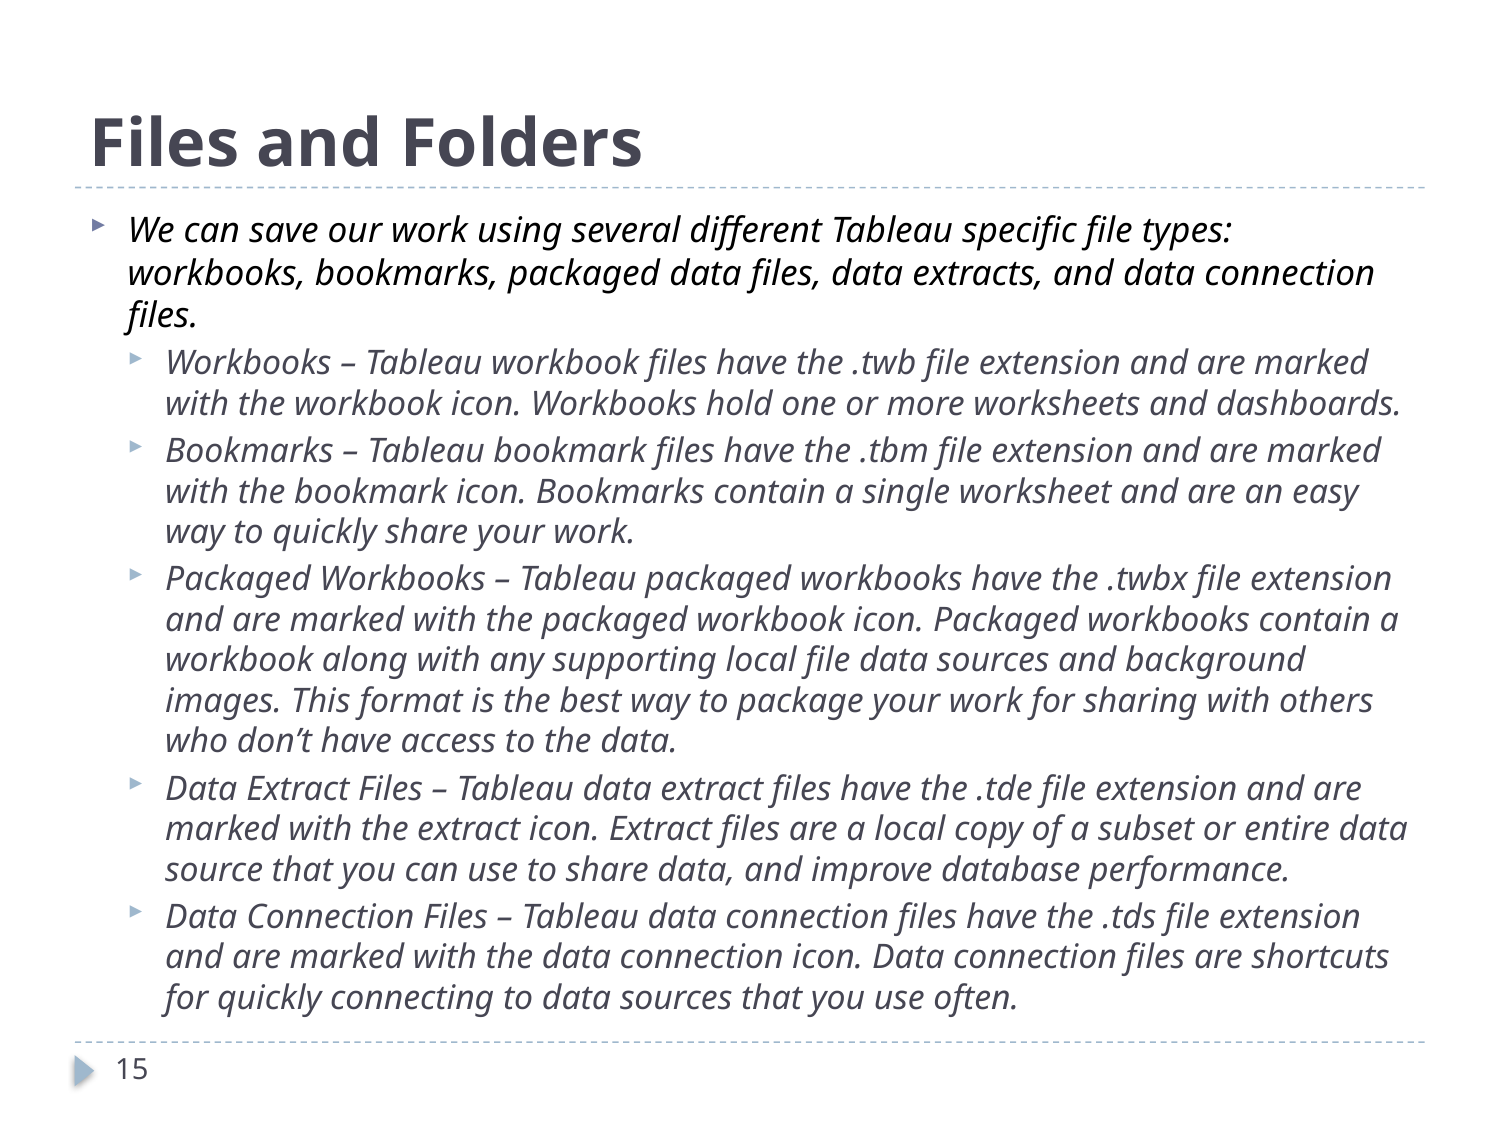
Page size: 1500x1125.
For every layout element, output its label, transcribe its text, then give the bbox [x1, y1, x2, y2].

title Files and Folders [75, 24, 1425, 188]
list We can save our work using several different Tableau specific file types: workbooks, bookmarks, packaged data files, data extracts, and data connection files. Workbooks – Tableau workbook files have the .twb file extension and are marked with the workbook icon. Workbooks hold one or more worksheets and dashboards. Bookmarks – Tableau bookmark files have the .tbm file extension and are marked with the bookmark icon. Bookmarks contain a single worksheet and are an easy way to quickly share your work. Packaged Workbooks – Tableau packaged workbooks have the .twbx file extension and are marked with the packaged workbook icon. Packaged workbooks contain a workbook along with any supporting local file data sources and background images. This format is the best way to package your work for sharing with others who don’t have access to the data. Data Extract Files – Tableau data extract files have the .tde file extension and are marked with the extract icon. Extract files are a local copy of a subset or entire data source that you can use to share data, and improve database performance. Data Connection Files – Tableau data connection files have the .tds file extension and are marked with the data connection icon. Data connection files are shortcuts for quickly connecting to data sources that you use often. [75, 200, 1425, 1038]
slide_number 15 [100, 1042, 426, 1103]
